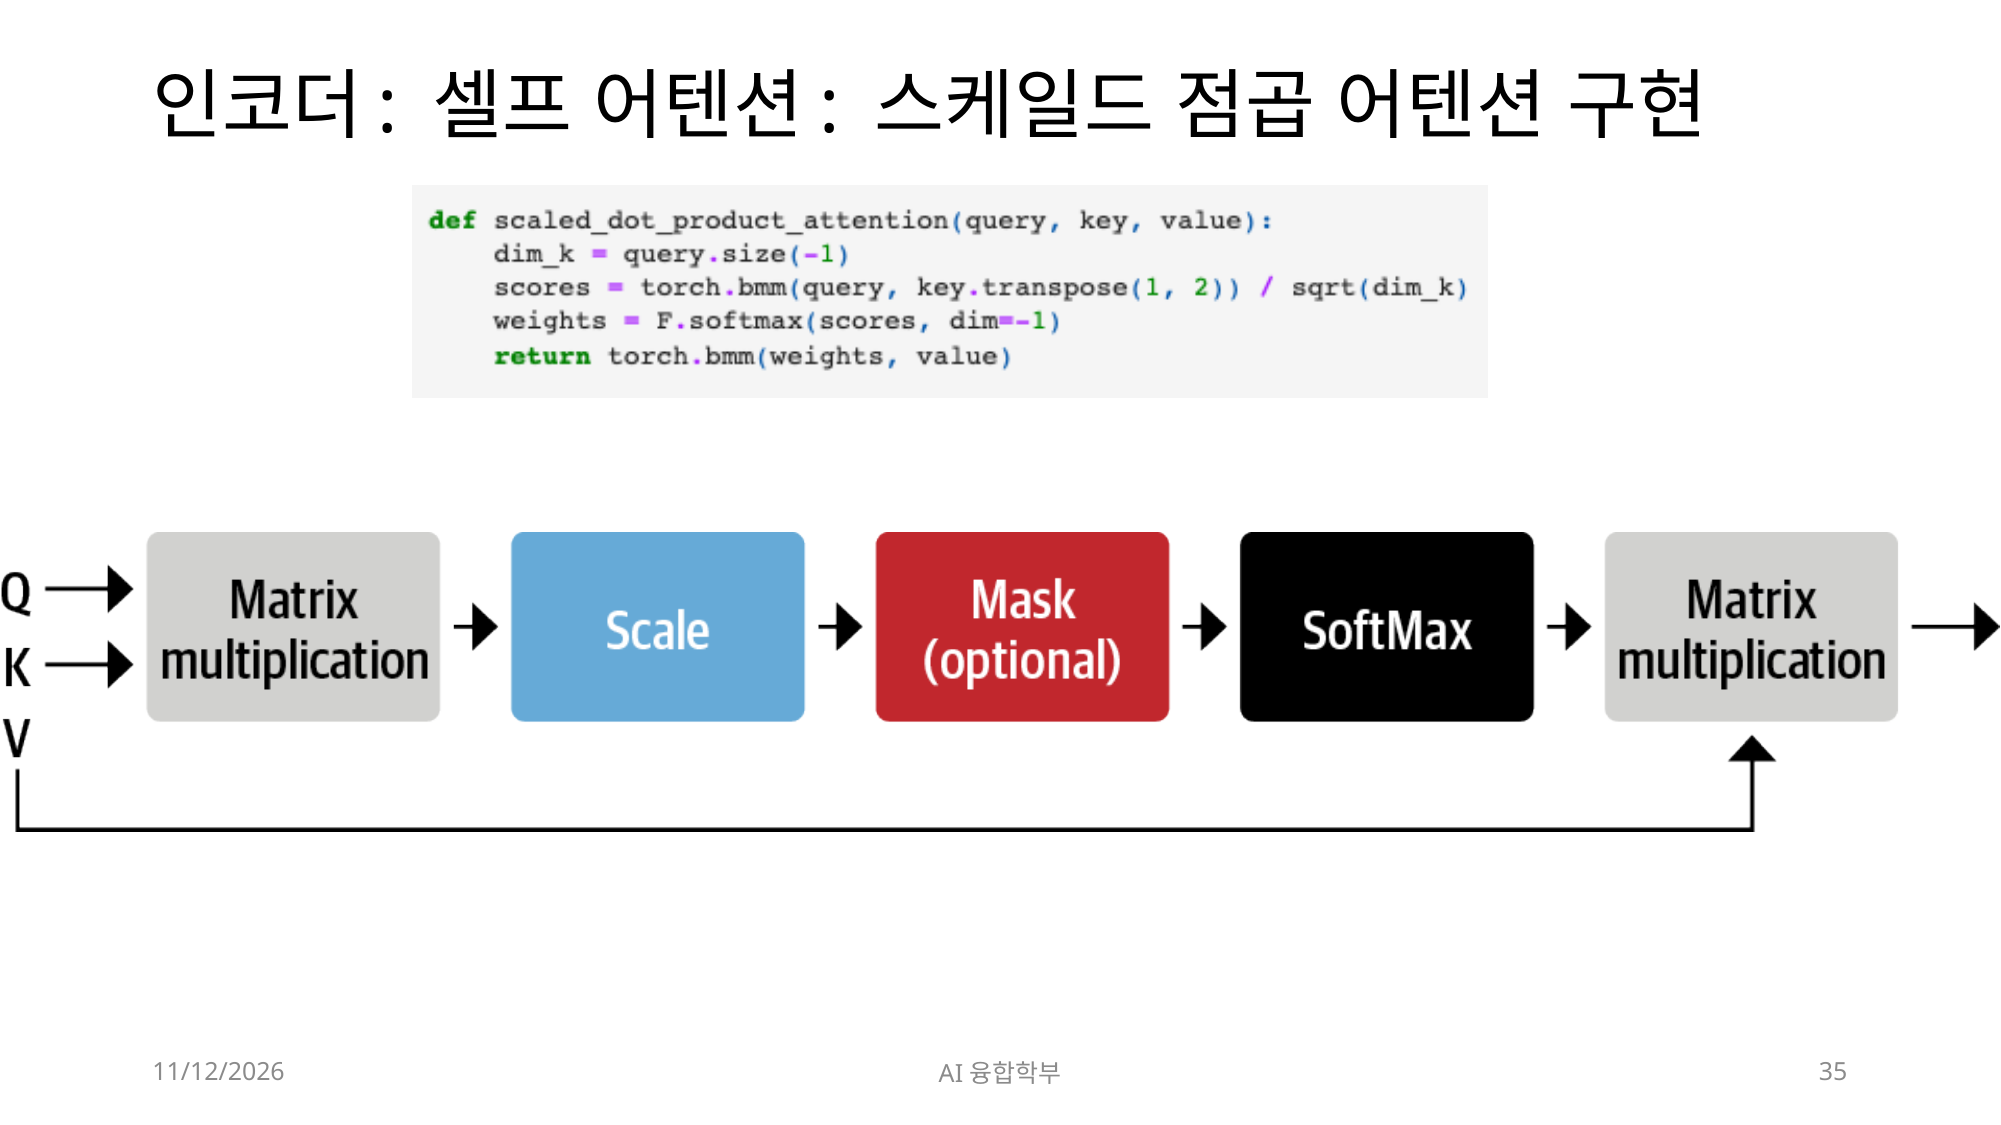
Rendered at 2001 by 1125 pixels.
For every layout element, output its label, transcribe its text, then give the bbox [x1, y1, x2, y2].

picture [0, 532, 2000, 832]
title 인코더: 셀프 어텐션: 스케일드 점곱 어텐션 구현 [137, 31, 1863, 186]
picture [412, 185, 1488, 398]
footer AI융합학부 [662, 1042, 1338, 1103]
slide_number 2024. 7. 9. [137, 1042, 588, 1103]
slide_number 35 [1412, 1042, 1863, 1103]
